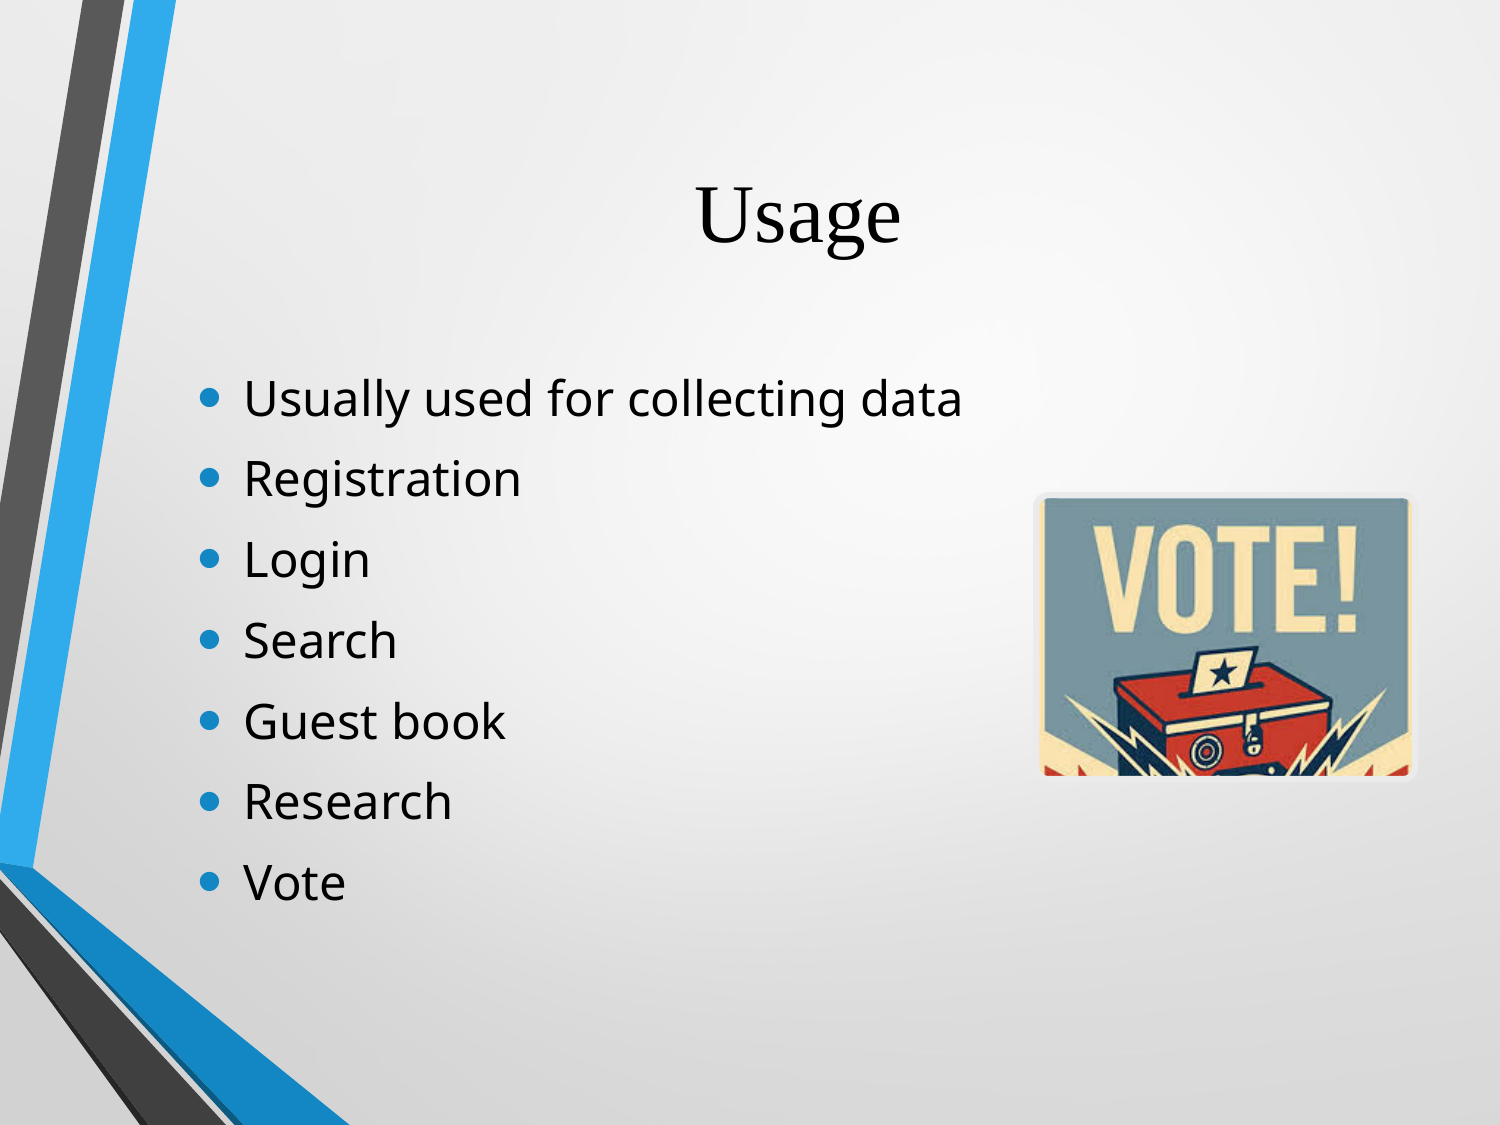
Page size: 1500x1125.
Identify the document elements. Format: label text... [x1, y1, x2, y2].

list Usually used for collecting data Registration Login Search Guest book Research Vote [182, 327, 981, 950]
title Usage [182, 112, 1416, 307]
picture [1035, 494, 1416, 780]
